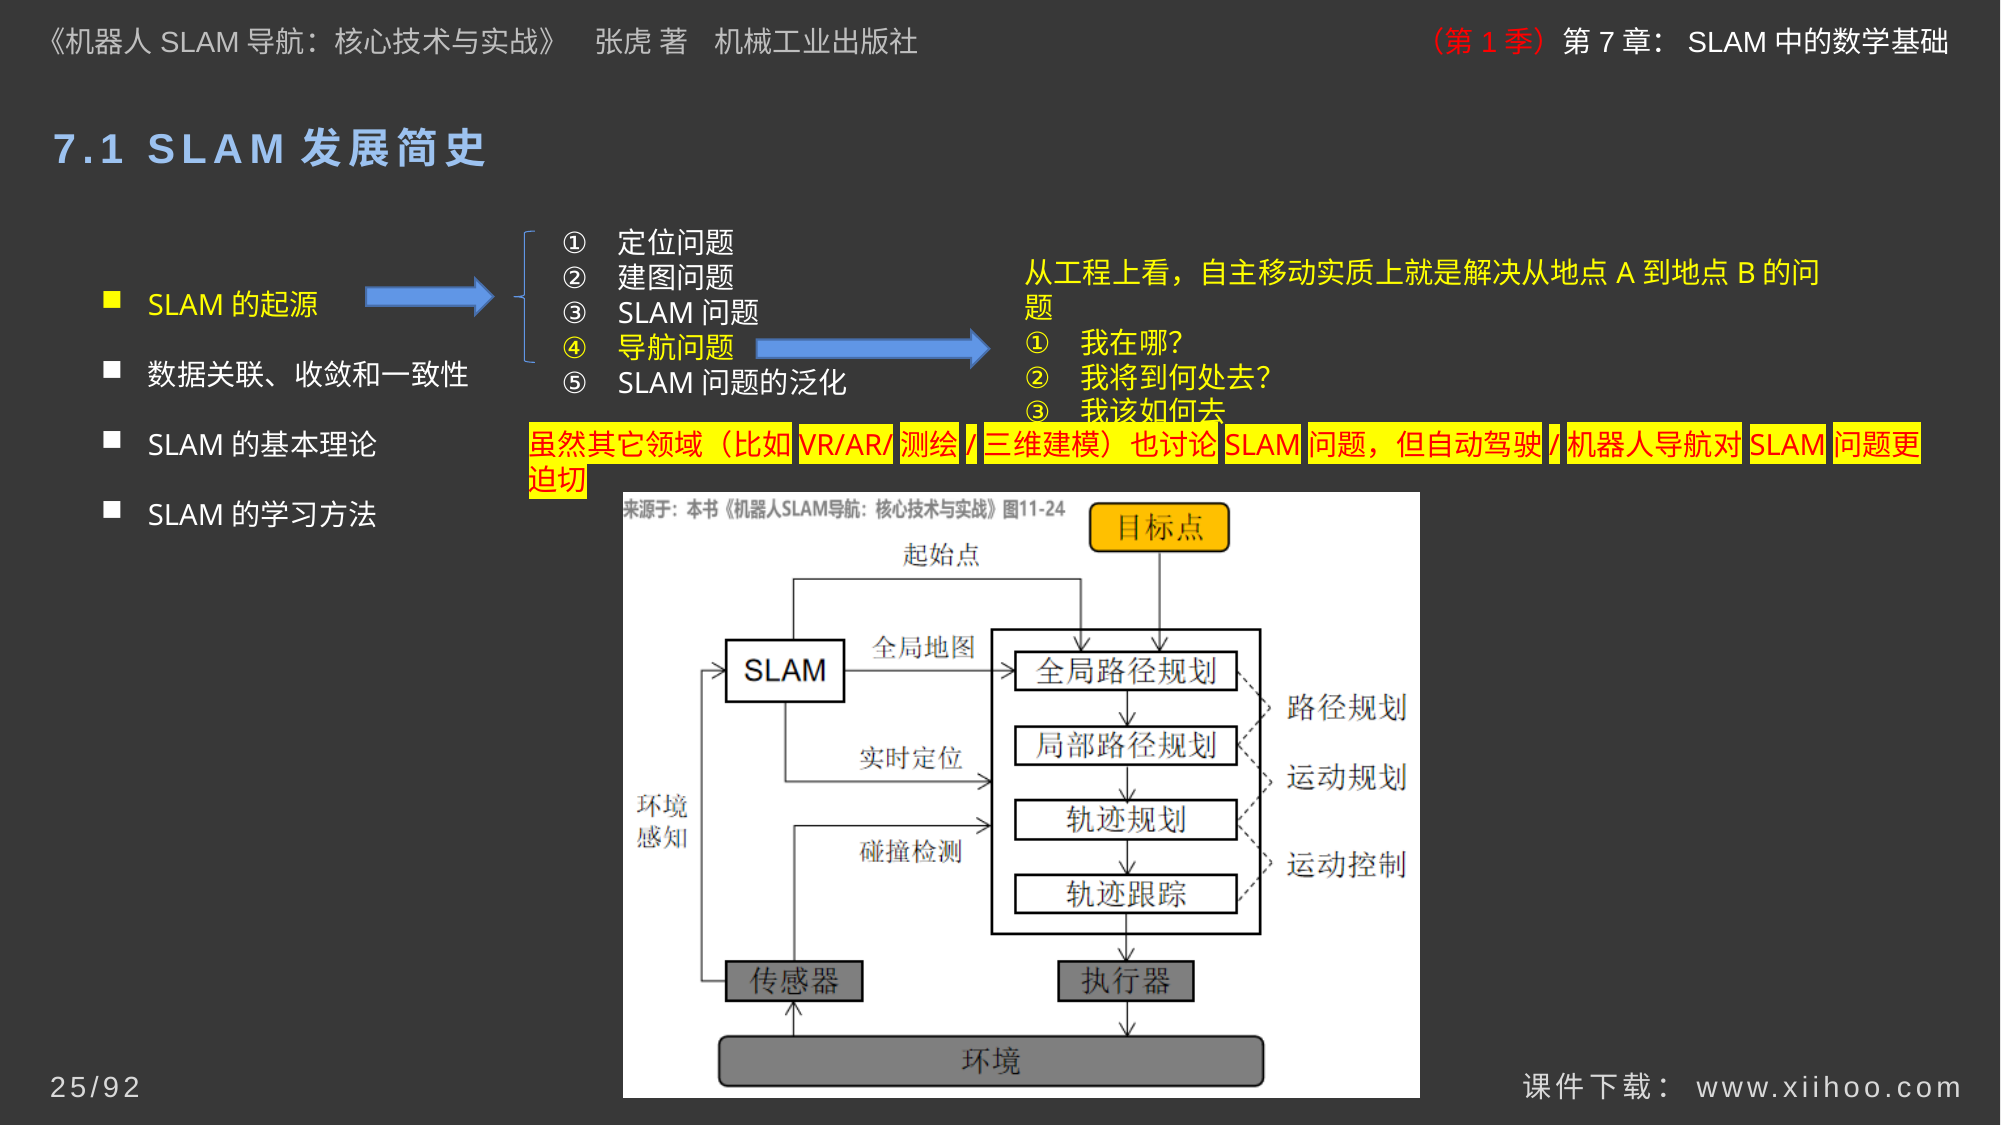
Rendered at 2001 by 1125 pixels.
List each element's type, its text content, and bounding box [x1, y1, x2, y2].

text_box （第1季）第7章：SLAM中的数学基础 [1075, 16, 1965, 66]
text_box 虽然其它领域（比如VR/AR/测绘/三维建模）也讨论SLAM问题，但自动驾驶/机器人导航对SLAM问题更迫切 [513, 418, 1965, 504]
title 7.1 SLAM发展简史 [38, 98, 620, 180]
text_box [755, 327, 991, 370]
text_box 定位问题 建图问题 SLAM问题 导航问题 SLAM问题的泛化 [546, 217, 863, 407]
text_box [513, 230, 535, 363]
text_box 课件下载：www.xiihoo.com [1493, 1057, 1991, 1114]
text_box SLAM的起源 数据关联、收敛和一致性 SLAM的基本理论 SLAM的学习方法 [86, 243, 501, 539]
text_box 《机器人SLAM导航：核心技术与实战》 张虎 著 机械工业出版社 [16, 16, 940, 66]
text_box [365, 275, 495, 318]
text_box 从工程上看，自主移动实质上就是解决从地点A到地点B的问题 我在哪？ 我将到何处去？ 我该如何去 [1009, 246, 1849, 418]
picture [0, 0, 2001, 1125]
text_box 25/92 [34, 1060, 187, 1111]
